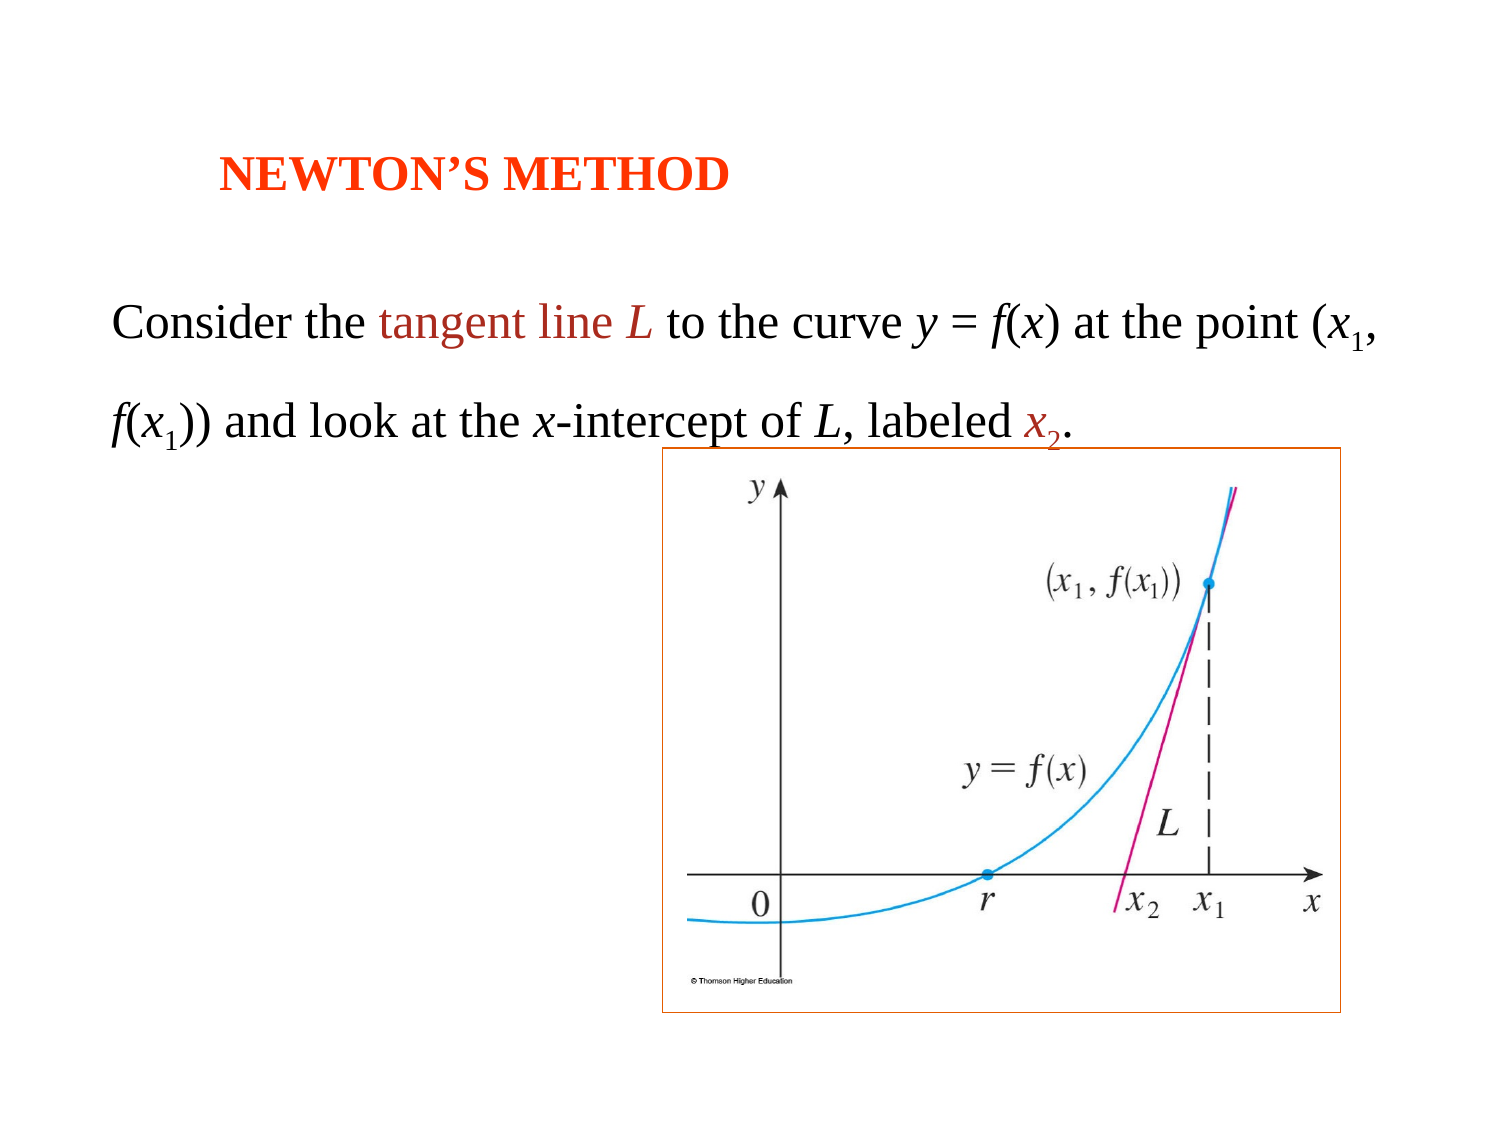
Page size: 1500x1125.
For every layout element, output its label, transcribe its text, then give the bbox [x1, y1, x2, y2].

list Consider the tangent line L to the curve y = f(x) at the point (x1, f(x1)) and look at the x-intercept of L, labeled x2. [96, 250, 1425, 650]
title NEWTON’S METHOD [37, 122, 913, 219]
text_box [662, 448, 1341, 1013]
picture [687, 464, 1323, 988]
